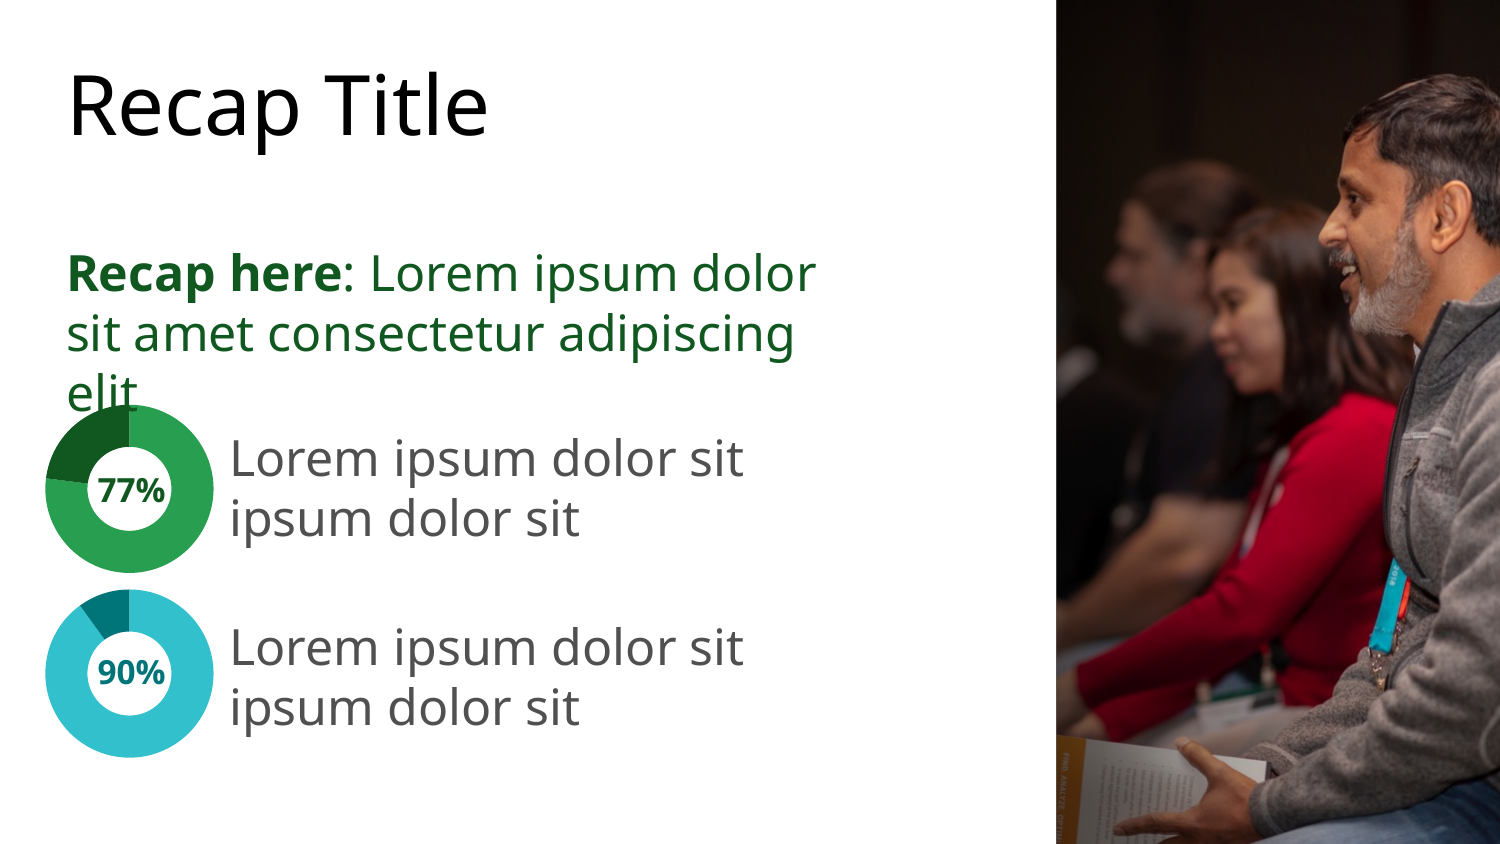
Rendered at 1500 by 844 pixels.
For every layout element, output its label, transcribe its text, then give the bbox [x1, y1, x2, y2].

chart [0, 400, 262, 577]
text_box Lorem ipsum dolor sit ipsum dolor sit [266, 607, 776, 739]
picture [1056, 0, 1500, 844]
chart [0, 585, 262, 762]
text_box Recap here: Lorem ipsum dolor sit amet consectetur adipiscing elit [51, 234, 857, 299]
text_box Lorem ipsum dolor sit ipsum dolor sit [266, 419, 776, 550]
title Recap Title [51, 71, 1051, 173]
